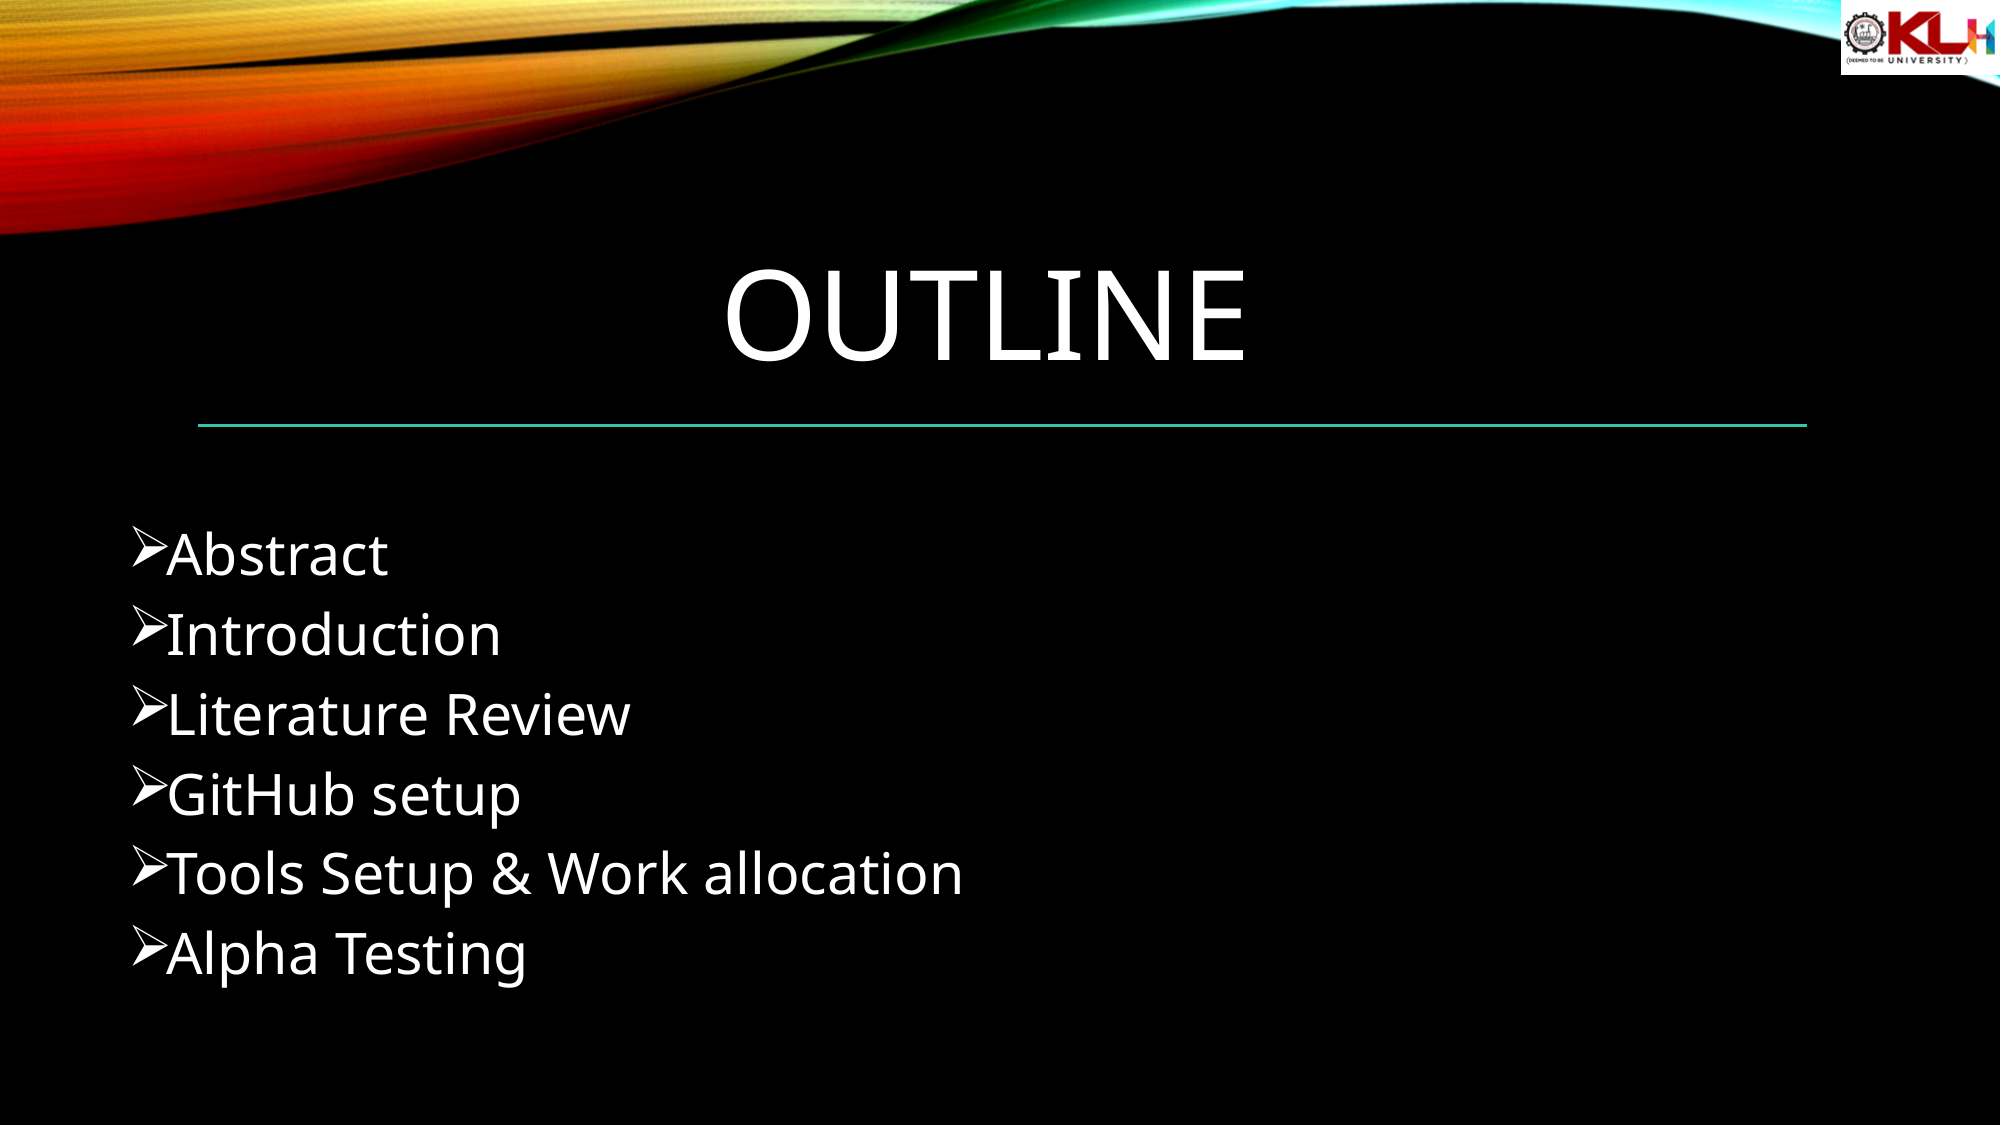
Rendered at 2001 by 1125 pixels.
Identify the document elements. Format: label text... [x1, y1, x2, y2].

picture [0, 0, 2000, 237]
text_box OUTLINE [705, 227, 1706, 393]
list Abstract Introduction Literature Review GitHub setup Tools Setup & Work allocation Alpha Testing [112, 518, 1888, 995]
